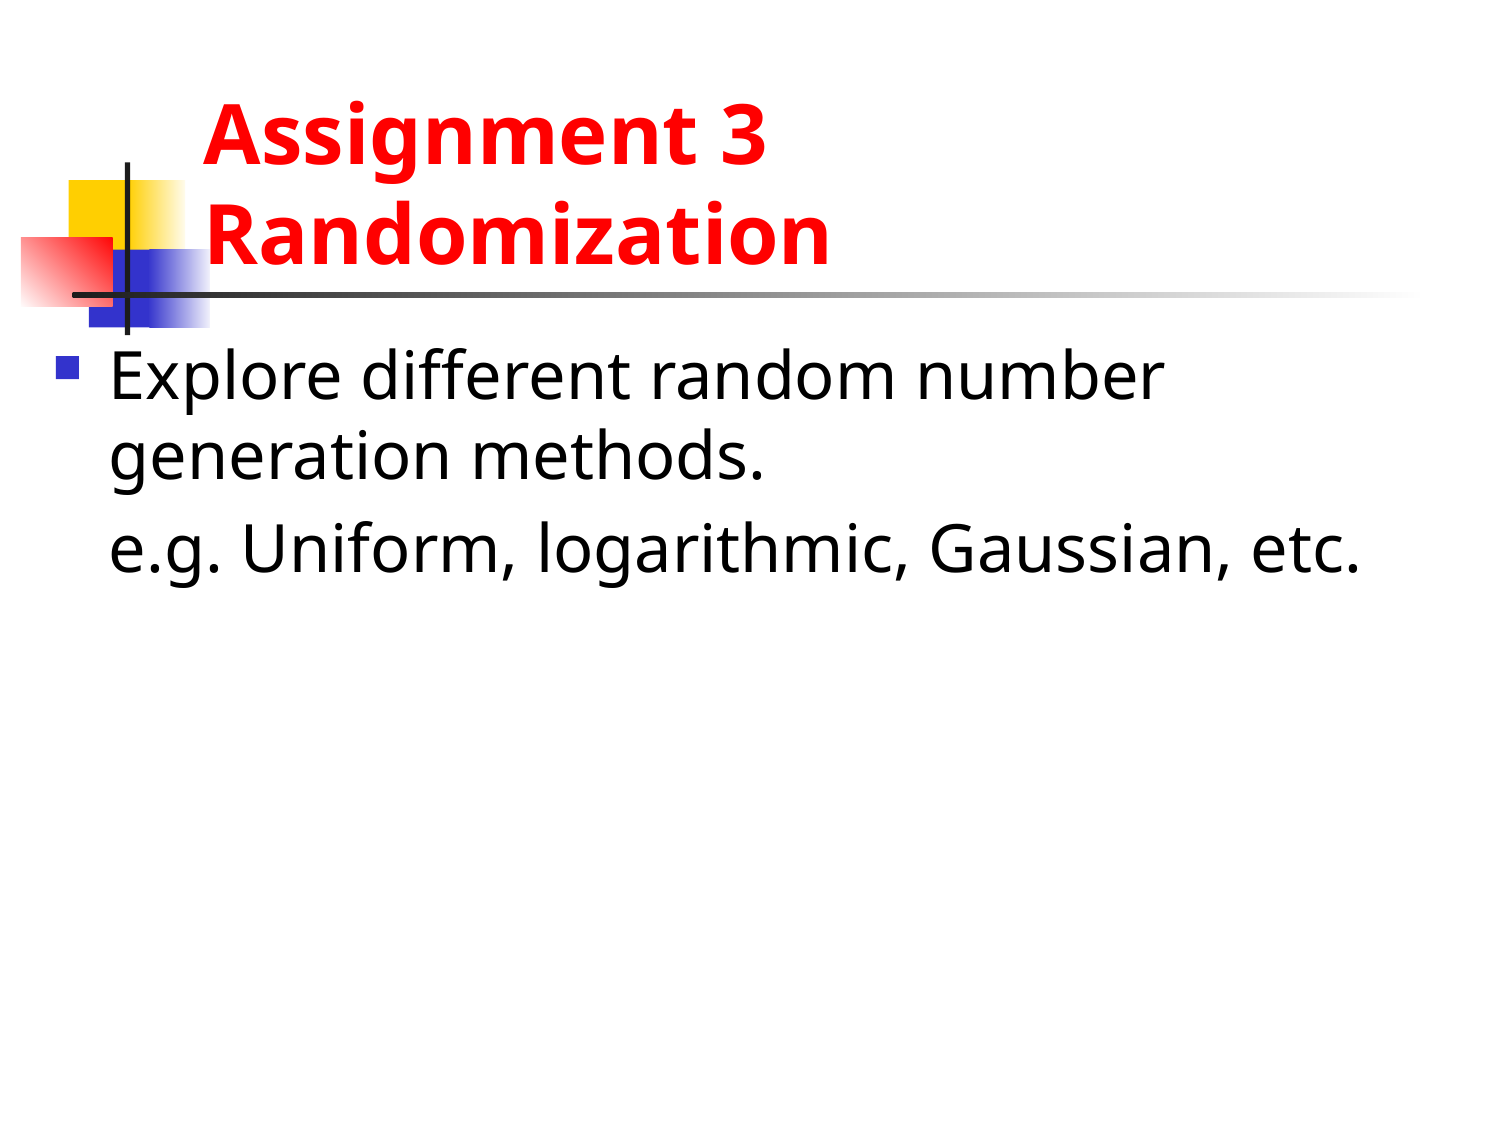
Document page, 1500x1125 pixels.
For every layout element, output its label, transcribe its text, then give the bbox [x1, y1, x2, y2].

title Assignment 3 Randomization [188, 101, 1468, 289]
list Explore different random number generation methods. e.g. Uniform, logarithmic, Gaussian, etc. [37, 324, 1500, 1125]
